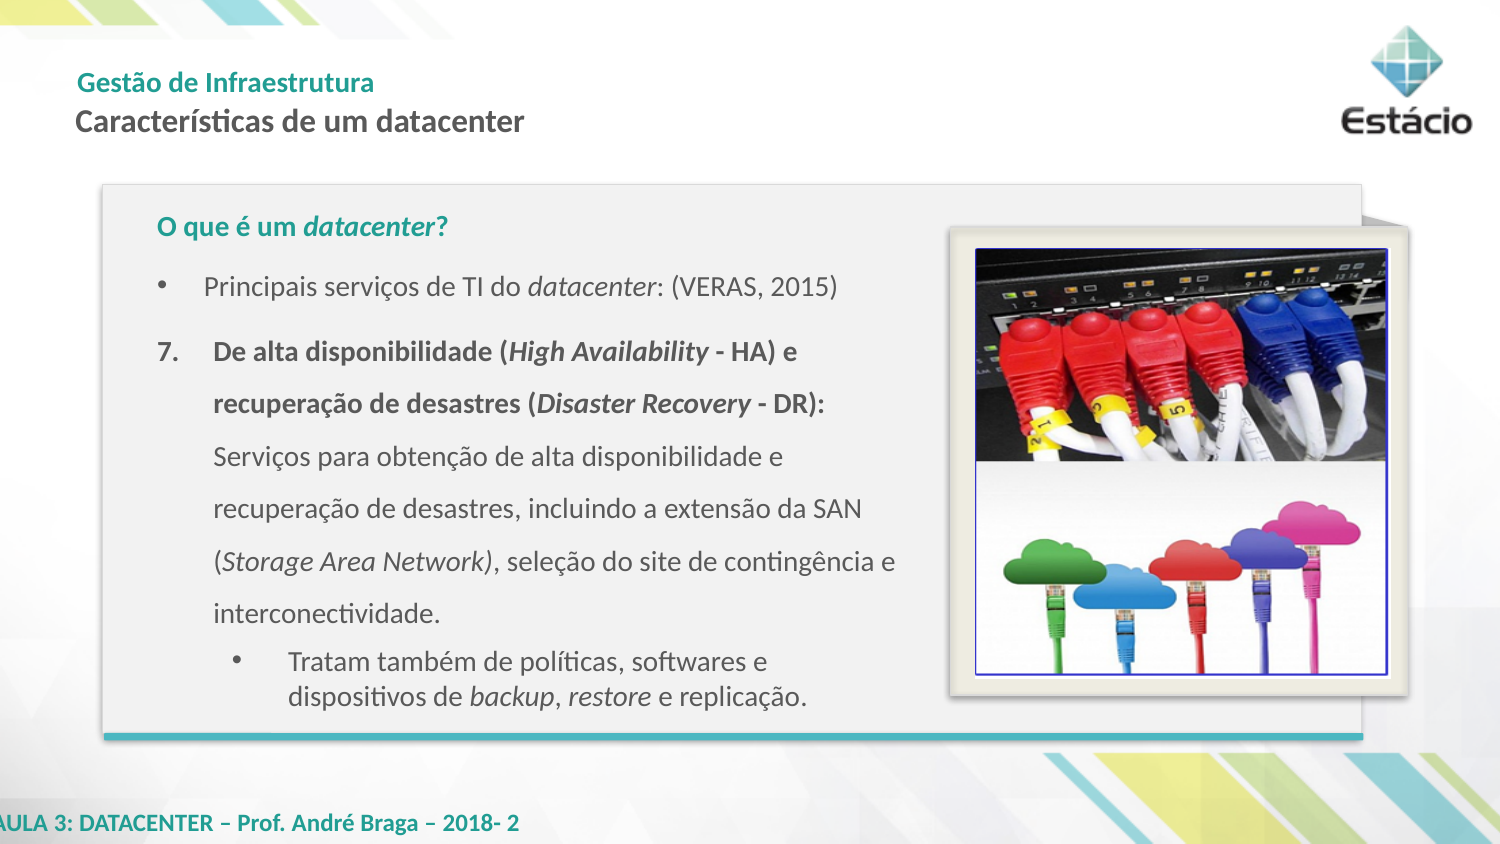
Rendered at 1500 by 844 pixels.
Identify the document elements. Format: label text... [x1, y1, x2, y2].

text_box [950, 226, 1408, 696]
text_box O que é um datacenter? Principais serviços de TI do datacenter: (VERAS, 2015) De alta disponibilidade (High Availability - HA) e recuperação de desastres (Disaster Recovery - DR): Serviços para obtenção de alta disponibilidade e recuperação de desastres, incluindo a extensão da SAN (Storage Area Network), seleção do site de contingência e interconectividade. Tratam também de políticas, softwares e dispositivos de backup, restore e replicação. [142, 199, 913, 720]
picture [0, 0, 1500, 844]
text_box [103, 732, 1365, 742]
text_box [1367, 215, 1400, 224]
text_box Características de um datacenter [60, 92, 925, 147]
text_box [102, 184, 1363, 733]
